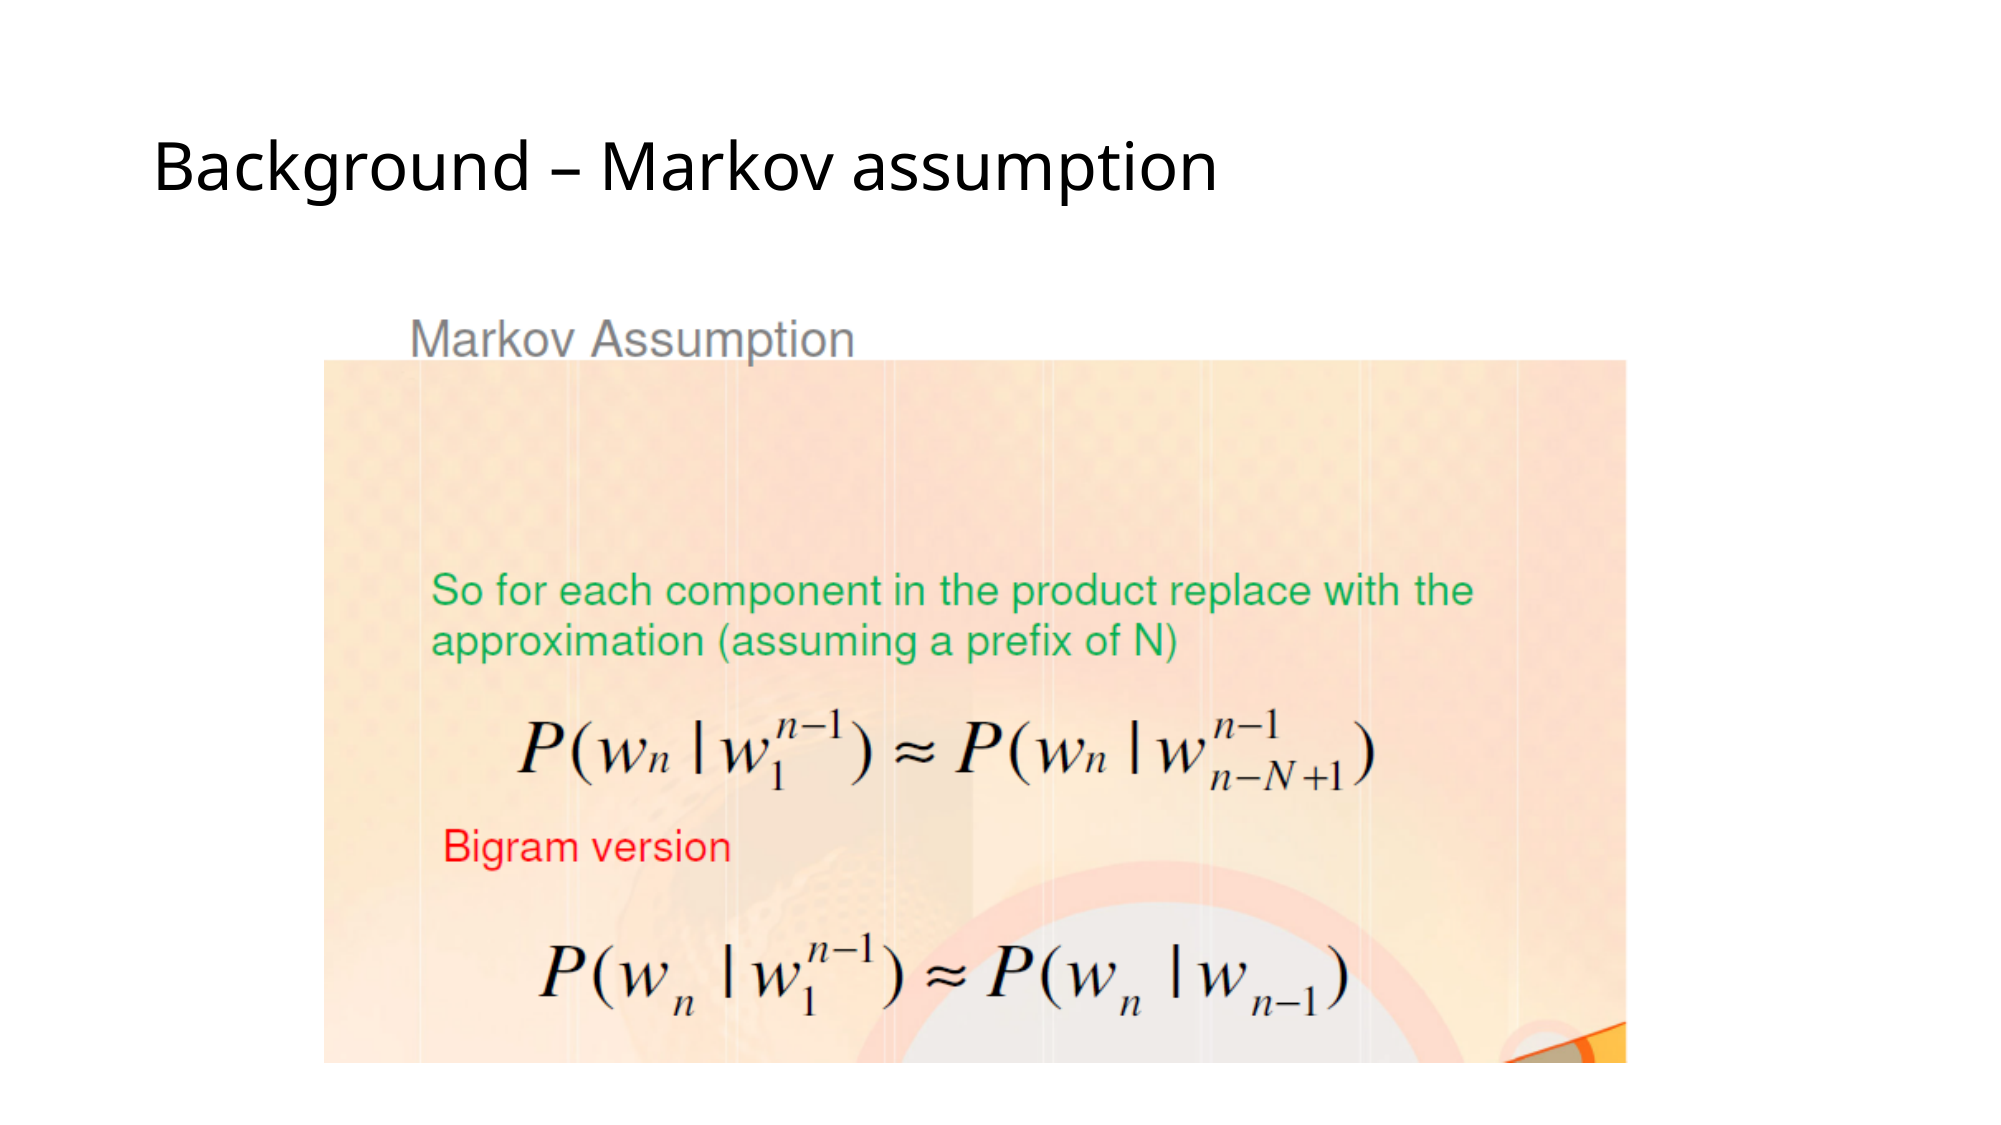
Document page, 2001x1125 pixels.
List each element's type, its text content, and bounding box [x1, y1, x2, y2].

title Background – Markov assumption [137, 59, 1863, 278]
picture [324, 289, 1646, 1063]
